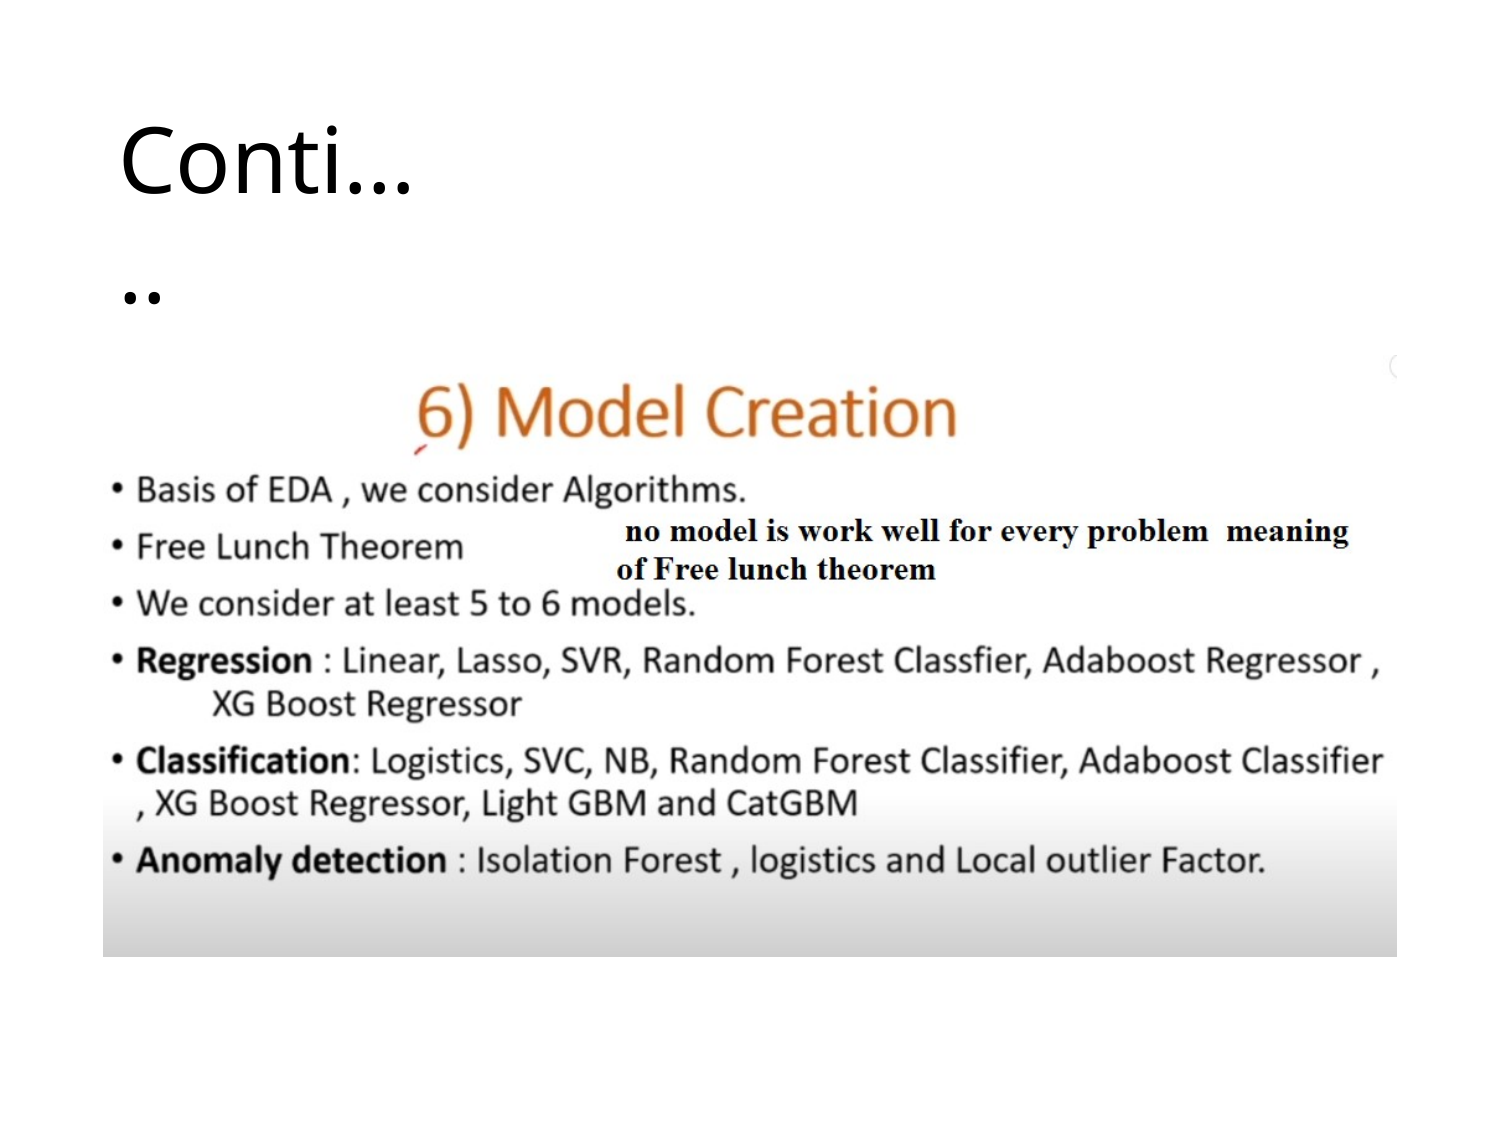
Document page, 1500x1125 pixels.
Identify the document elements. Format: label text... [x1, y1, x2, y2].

title Conti….. [116, 100, 422, 323]
picture [102, 355, 1398, 958]
